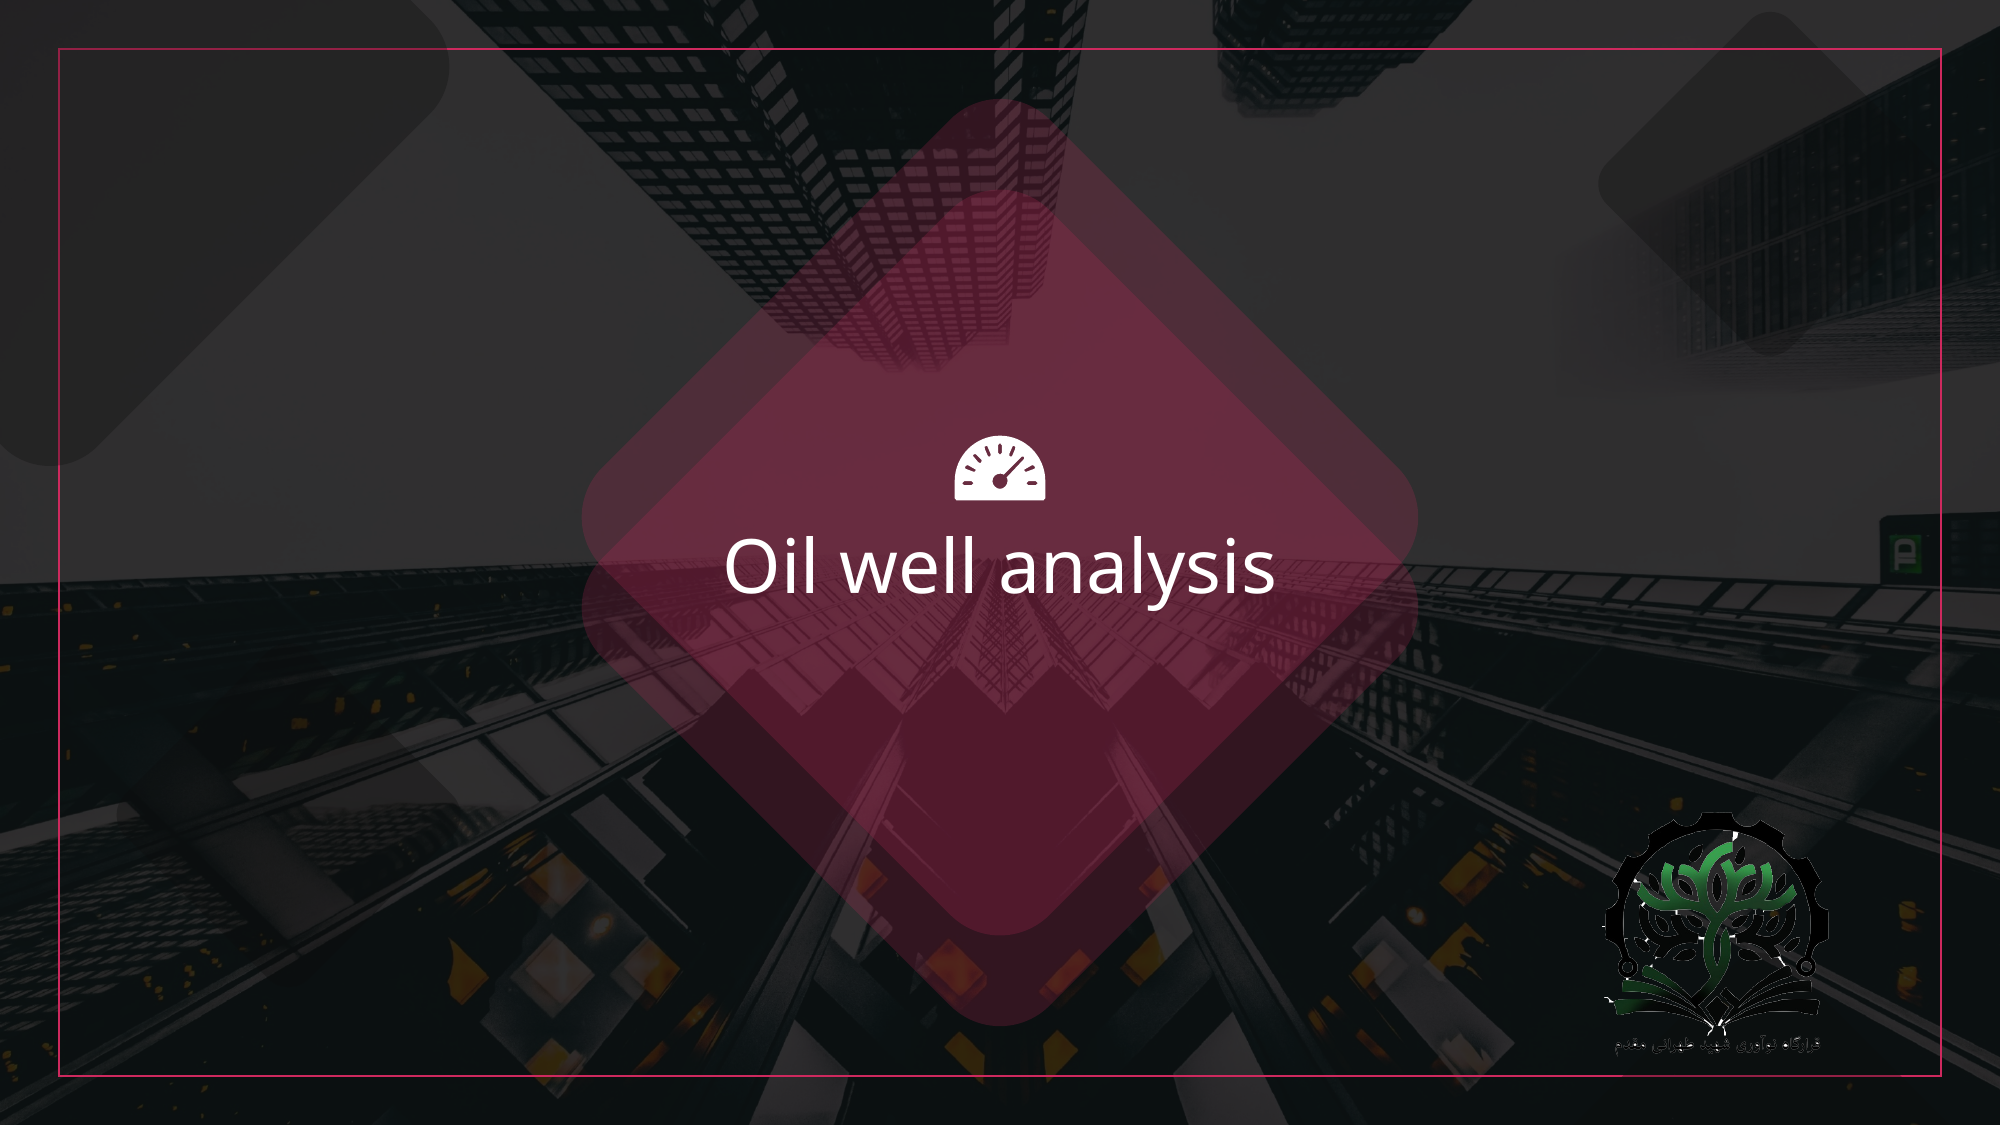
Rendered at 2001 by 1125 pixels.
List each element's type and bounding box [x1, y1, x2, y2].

text_box [683, 200, 1317, 925]
picture [0, 0, 2000, 1125]
